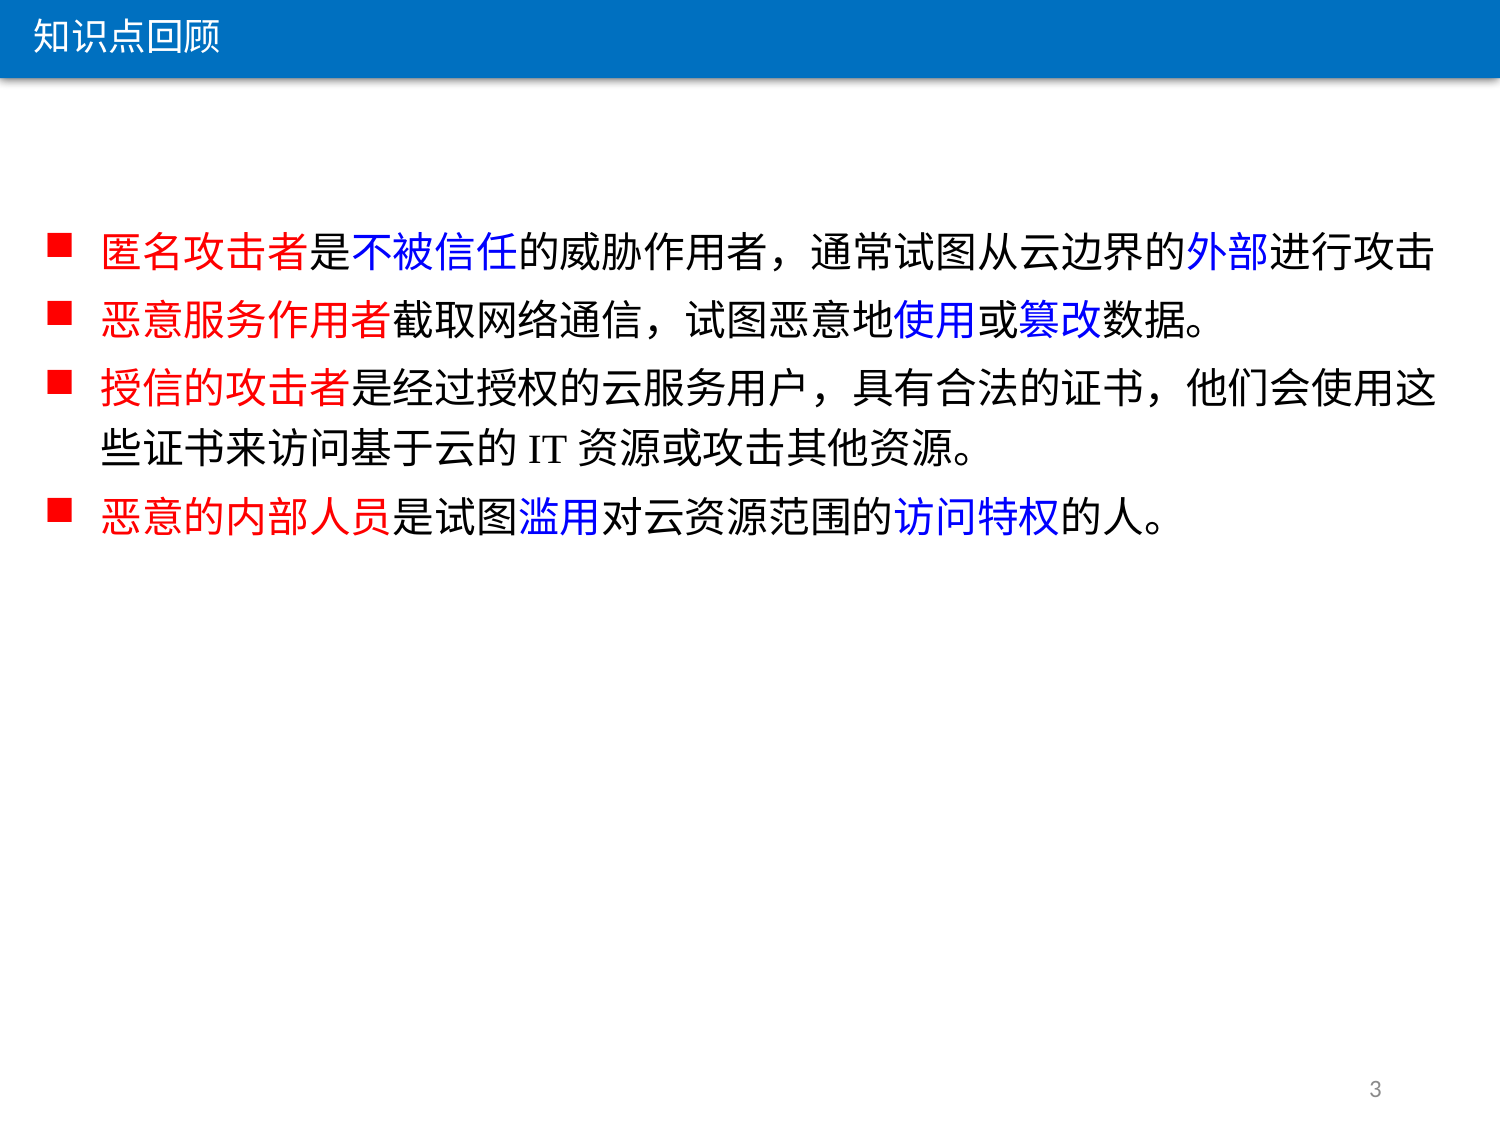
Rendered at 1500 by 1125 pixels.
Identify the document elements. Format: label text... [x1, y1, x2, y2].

text_box 匿名攻击者是不被信任的威胁作用者，通常试图从云边界的外部进行攻击 恶意服务作用者截取网络通信，试图恶意地使用或篡改数据。 授信的攻击者是经过授权的云服务用户，具有合法的证书，他们会使用这些证书来访问基于云的IT资源或攻击其他资源。 恶意的内部人员是试图滥用对云资源范围的访问特权的人。 [29, 208, 1459, 548]
text_box 知识点回顾 [18, 5, 237, 66]
slide_number 3 [1059, 1057, 1397, 1118]
text_box [0, 0, 1500, 79]
